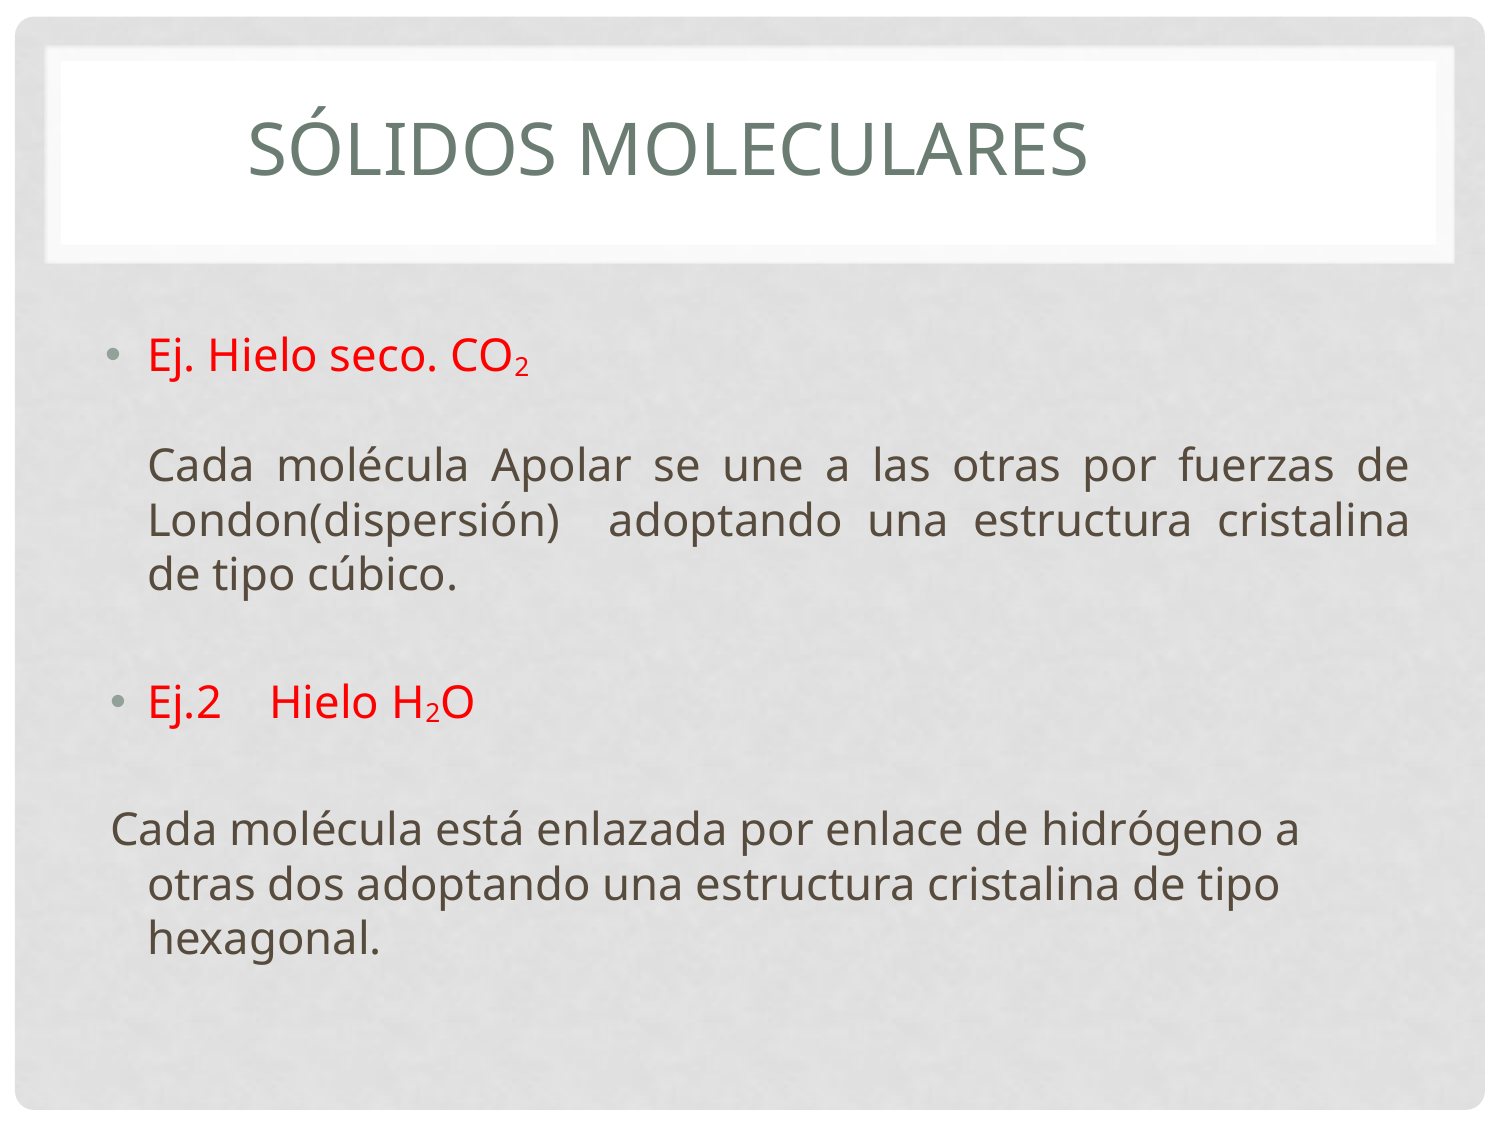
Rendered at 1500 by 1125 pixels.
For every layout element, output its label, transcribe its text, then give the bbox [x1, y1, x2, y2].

title Sólidos moleculares [75, 52, 1263, 240]
list Ej. Hielo seco. CO2 Cada molécula Apolar se une a las otras por fuerzas de London(dispersión) adoptando una estructura cristalina de tipo cúbico. Ej.2 Hielo H2O Cada molécula está enlazada por enlace de hidrógeno a otras dos adoptando una estructura cristalina de tipo hexagonal. [76, 255, 1427, 973]
